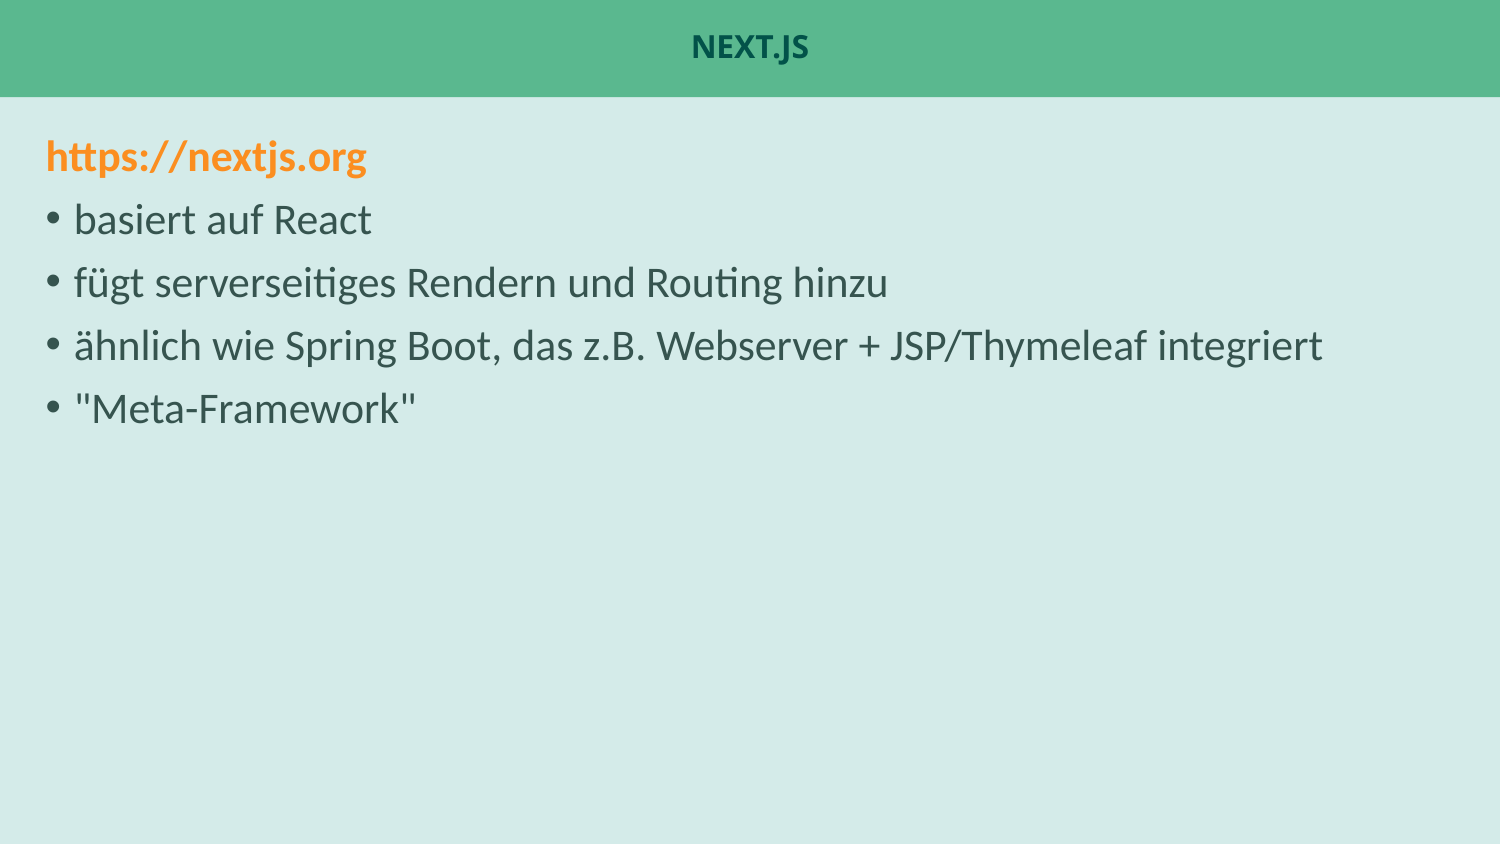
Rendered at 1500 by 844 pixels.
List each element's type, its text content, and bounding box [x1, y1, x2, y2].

title Next.js [0, 0, 1500, 98]
text_box https://nextjs.org basiert auf React fügt serverseitiges Rendern und Routing hinzu ähnlich wie Spring Boot, das z.B. Webserver + JSP/Thymeleaf integriert "Meta-Framework" [30, 126, 1484, 499]
